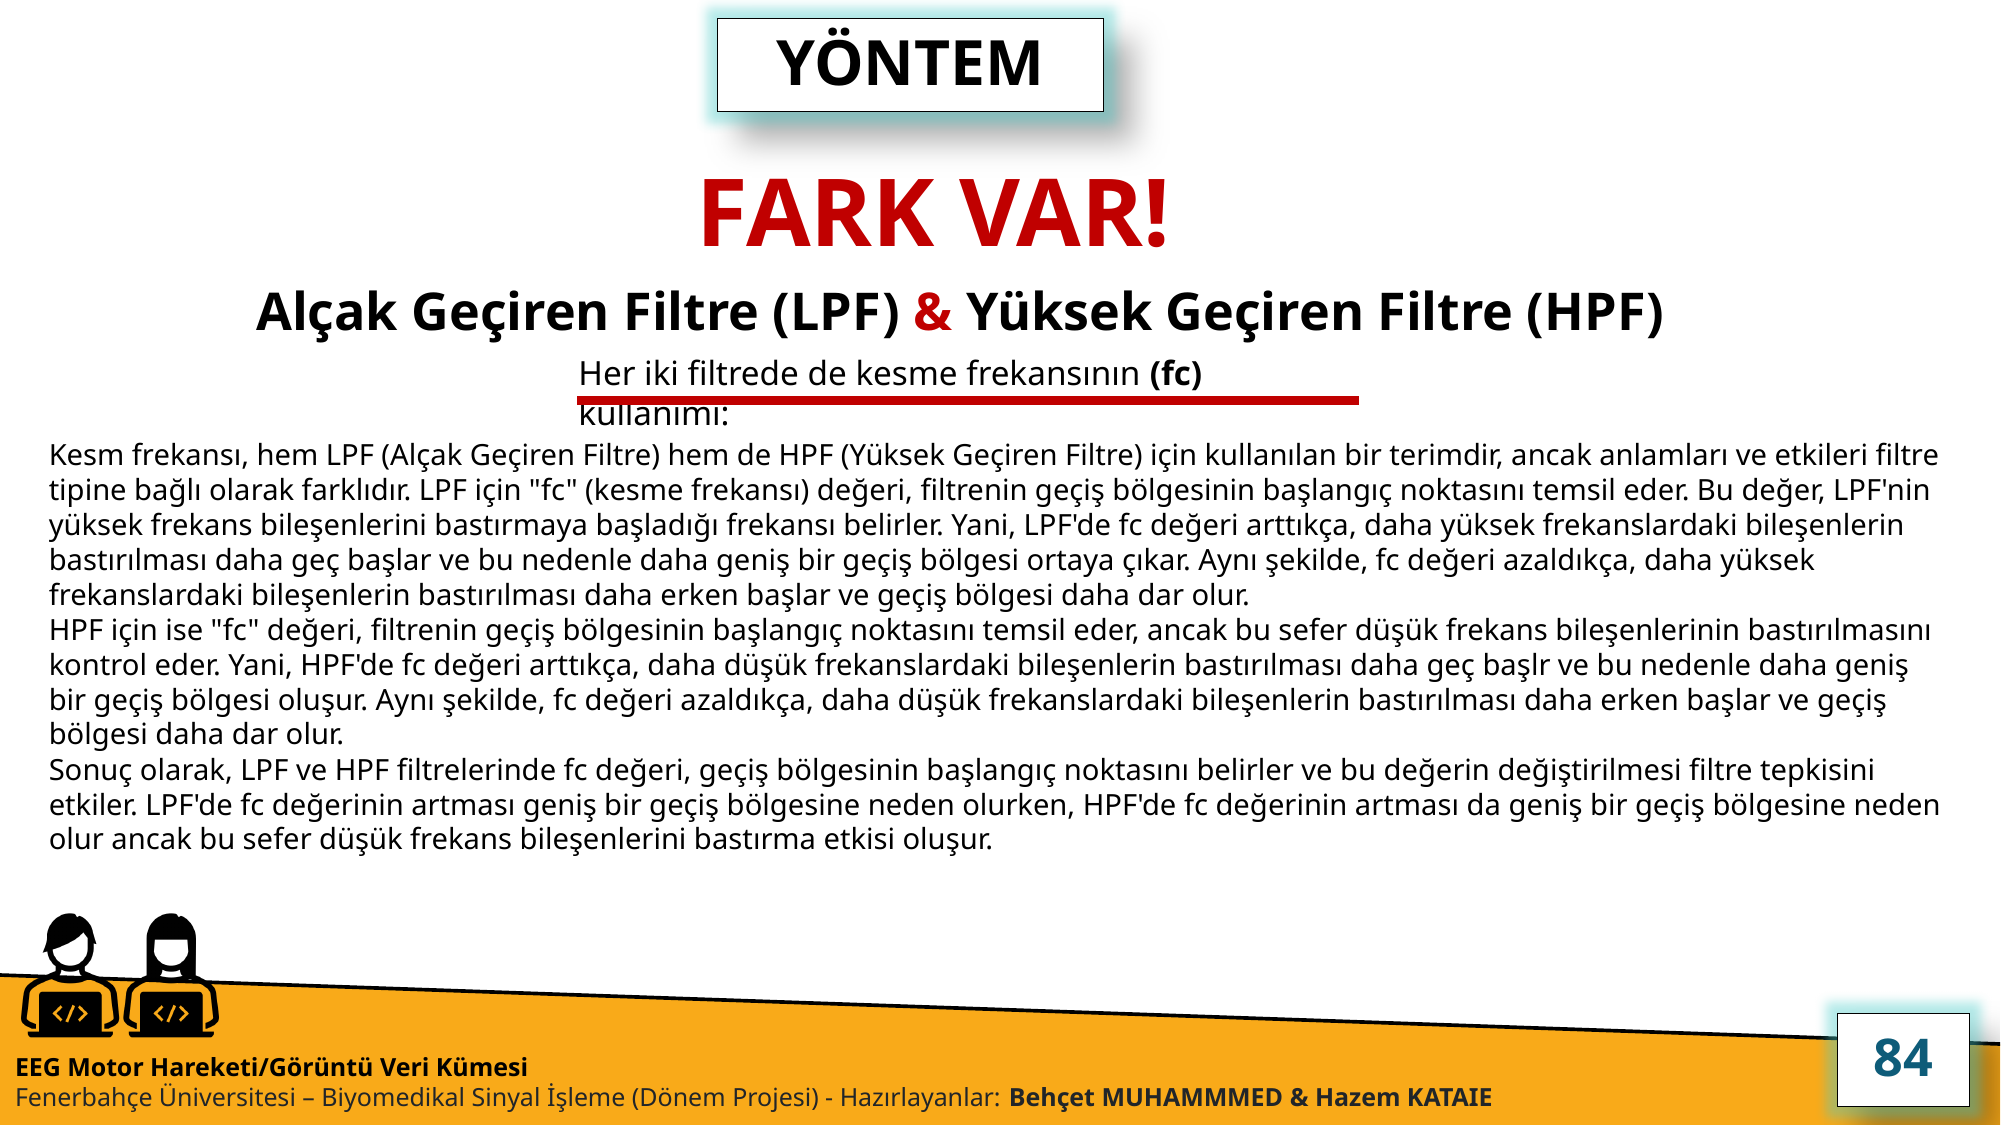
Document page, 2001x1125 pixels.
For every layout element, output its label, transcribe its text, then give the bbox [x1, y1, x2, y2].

text_box 84 [1837, 1013, 1970, 1107]
text_box Her iki filtrede de kesme frekansının (fc) kullanımı: [563, 344, 1373, 428]
text_box FARK VAR! [682, 145, 1318, 273]
text_box Alçak Geçiren Filtre (LPF) & Yüksek Geçiren Filtre (HPF) [220, 271, 1701, 349]
text_box Kesm frekansı, hem LPF (Alçak Geçiren Filtre) hem de HPF (Yüksek Geçiren Filtre) için kullanılan bir terimdir, ancak anlamları ve etkileri filtre tipine bağlı olarak farklıdır. LPF için "fc" (kesme frekansı) değeri, filtrenin geçiş bölgesinin başlangıç noktasını temsil eder. Bu değer, LPF'nin yüksek frekans bileşenlerini bastırmaya başladığı frekansı belirler. Yani, LPF'de fc değeri arttıkça, daha yüksek frekanslardaki bileşenlerin bastırılması daha geç başlar ve bu nedenle daha geniş bir geçiş bölgesi ortaya çıkar. Aynı şekilde, fc değeri azaldıkça, daha yüksek frekanslardaki bileşenlerin bastırılması daha erken başlar ve geçiş bölgesi daha dar olur. HPF için ise "fc" değeri, filtrenin geçiş bölgesinin başlangıç noktasını temsil eder, ancak bu sefer düşük frekans bileşenlerinin bastırılmasını kontrol eder. Yani, HPF'de fc değeri arttıkça, daha düşük frekanslardaki bileşenlerin bastırılması daha geç başlr ve bu nedenle daha geniş bir geçiş bölgesi oluşur. Aynı şekilde, fc değeri azaldıkça, daha düşük frekanslardaki bileşenlerin bastırılması daha erken başlar ve geçiş bölgesi daha dar olur. Sonuç olarak, LPF ve HPF filtrelerinde fc değeri, geçiş bölgesinin başlangıç noktasını belirler ve bu değerin değiştirilmesi filtre tepkisini etkiler. LPF'de fc değerinin artması geniş bir geçiş bölgesine neden olurken, HPF'de fc değerinin artması da geniş bir geçiş bölgesine neden olur ancak bu sefer düşük frekans bileşenlerini bastırma etkisi oluşur. [34, 428, 1970, 864]
text_box yöntem [717, 18, 1104, 112]
picture [0, 900, 241, 1040]
footer EEG Motor Hareketi/Görüntü Veri Kümesi Fenerbahçe Üniversitesi – Biyomedikal Sinyal İşleme (Dönem Projesi) - Hazırlayanlar: Behçet MUHAMMMED & Hazem KATAIE [0, 1044, 1523, 1118]
